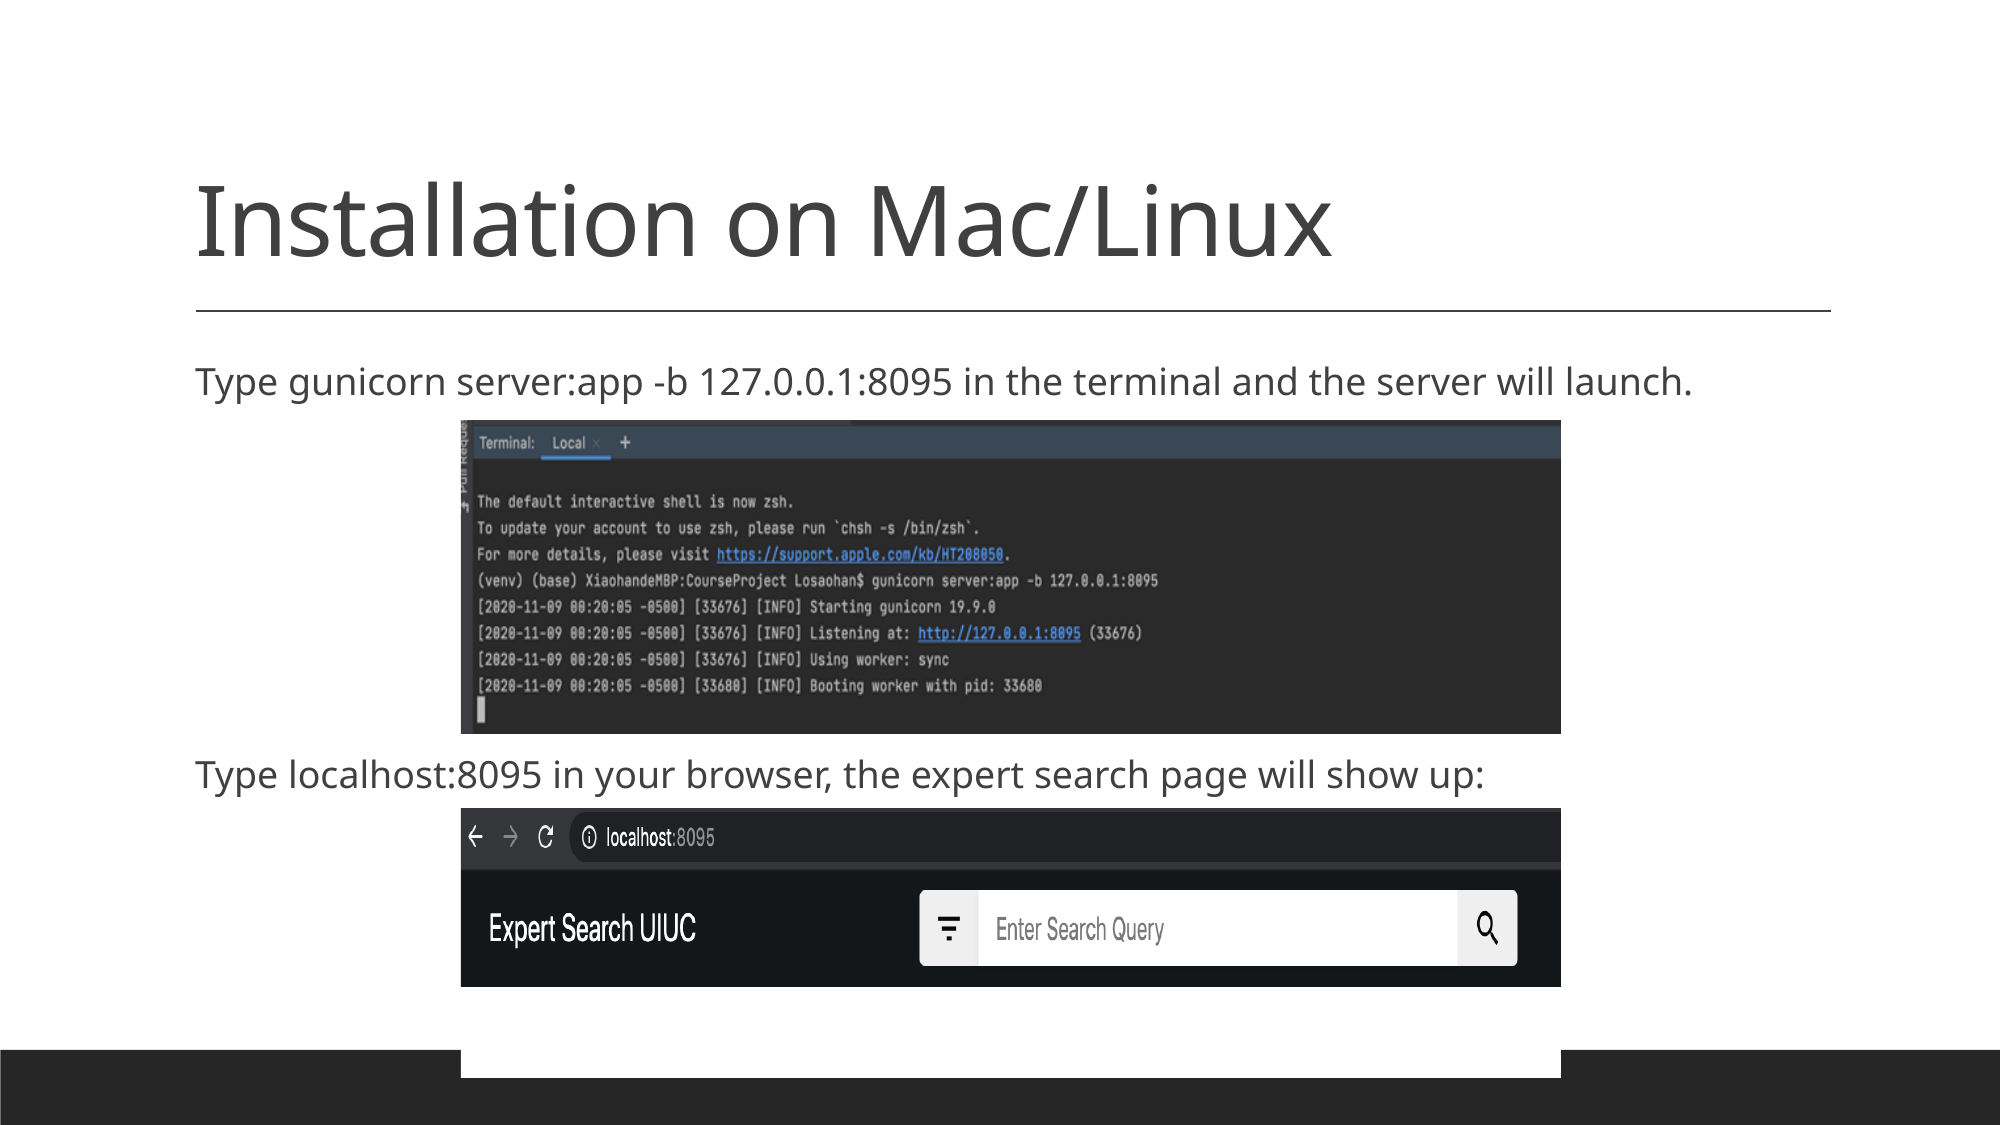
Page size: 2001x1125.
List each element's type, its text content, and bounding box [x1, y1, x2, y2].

list Type gunicorn server:app -b 127.0.0.1:8095 in the terminal and the server will launch. Type localhost:8095 in your browser, the expert search page will show up: [180, 345, 1830, 963]
picture [460, 420, 1562, 734]
picture [460, 807, 1562, 1079]
title Installation on Mac/Linux [180, 47, 1830, 285]
